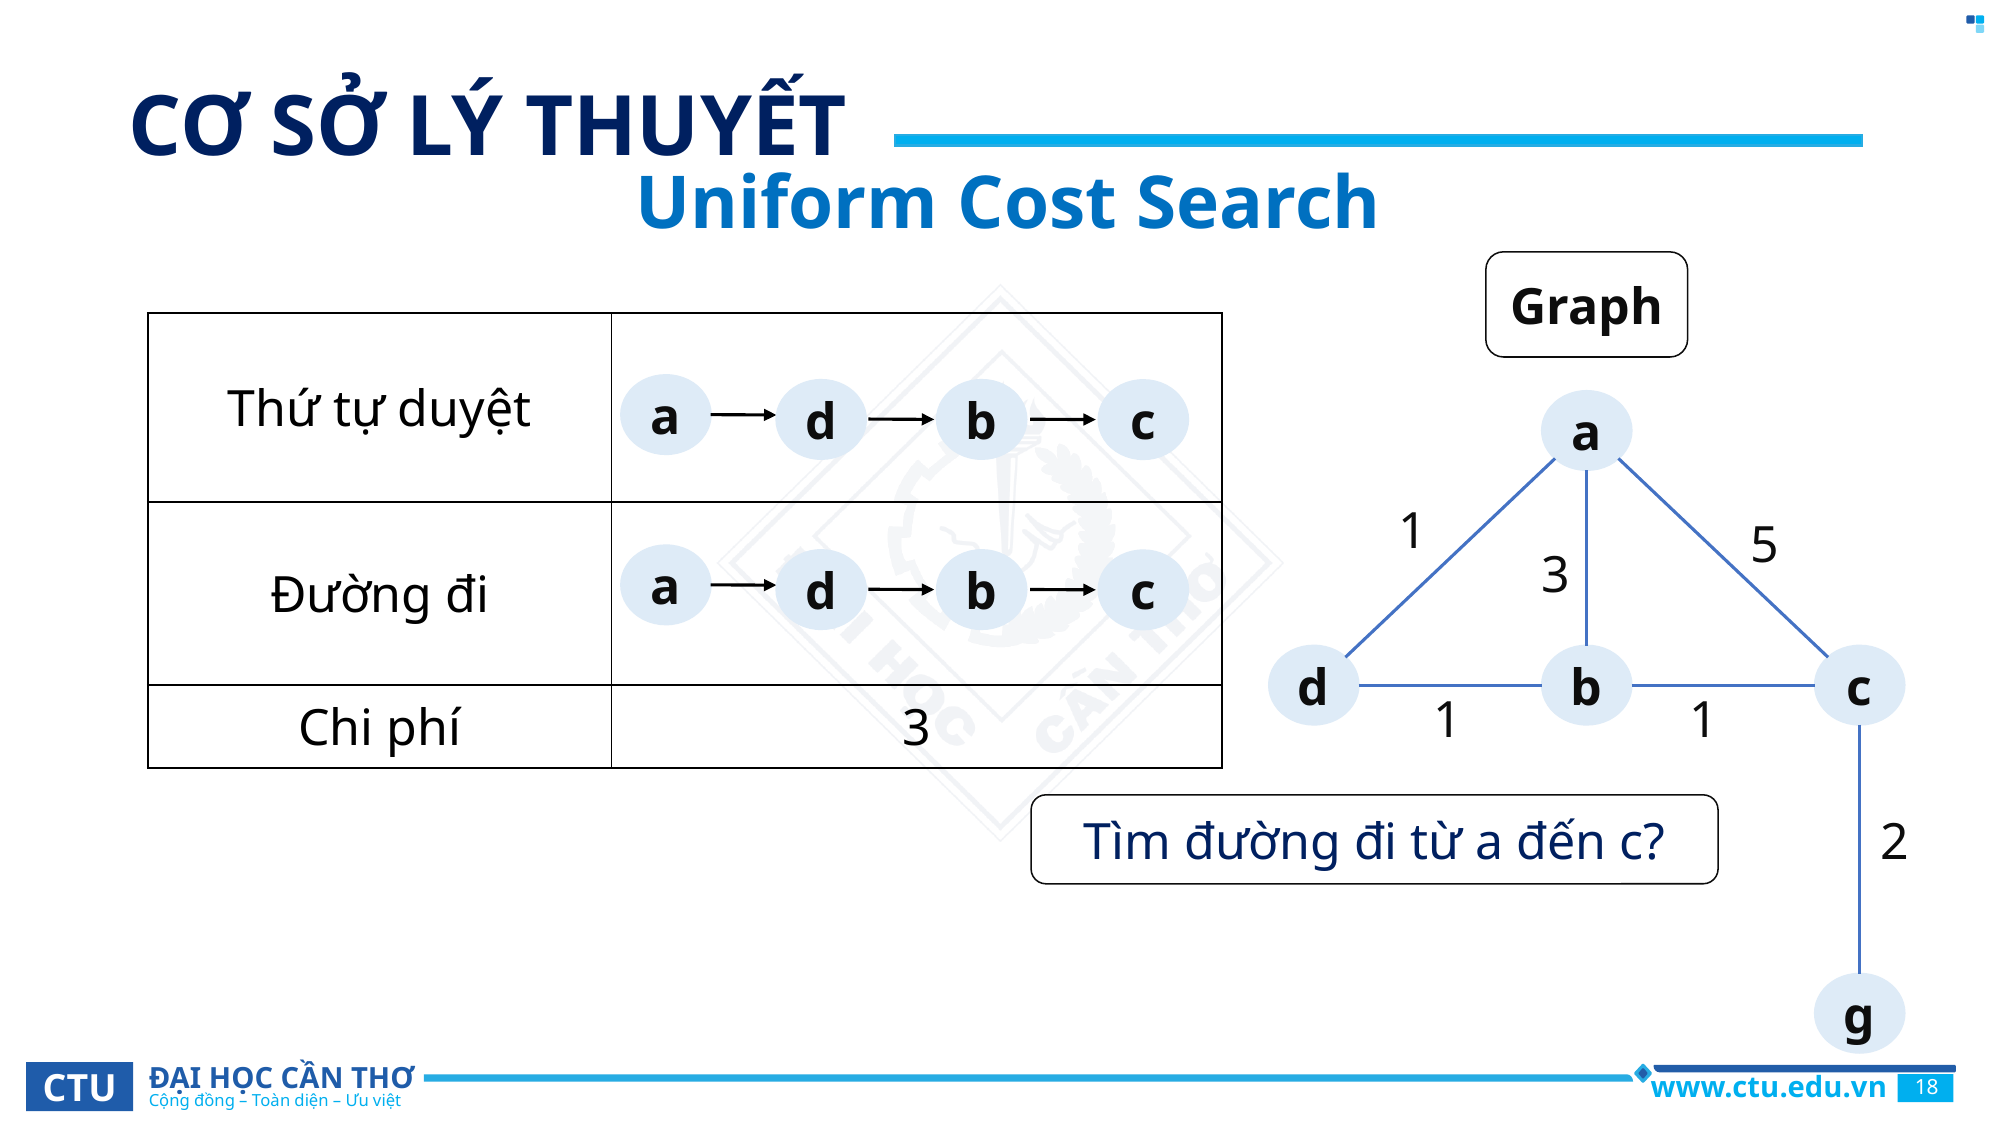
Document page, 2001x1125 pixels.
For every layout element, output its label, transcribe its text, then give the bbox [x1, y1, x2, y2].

table_header [612, 314, 1031, 501]
table_cell 3 [612, 686, 1031, 767]
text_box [621, 545, 1189, 630]
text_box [621, 375, 1189, 460]
table_header Thứ tự duyệt [149, 314, 611, 501]
text_box CƠ SỞ LÝ THUYẾT [113, 57, 930, 200]
table_cell [612, 503, 1031, 684]
table_cell Chi phí [149, 686, 611, 767]
title Uniform Cost Search [615, 147, 1402, 252]
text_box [1031, 251, 1943, 1053]
table_cell Đường đi [149, 503, 611, 684]
text_box [930, 134, 1863, 147]
